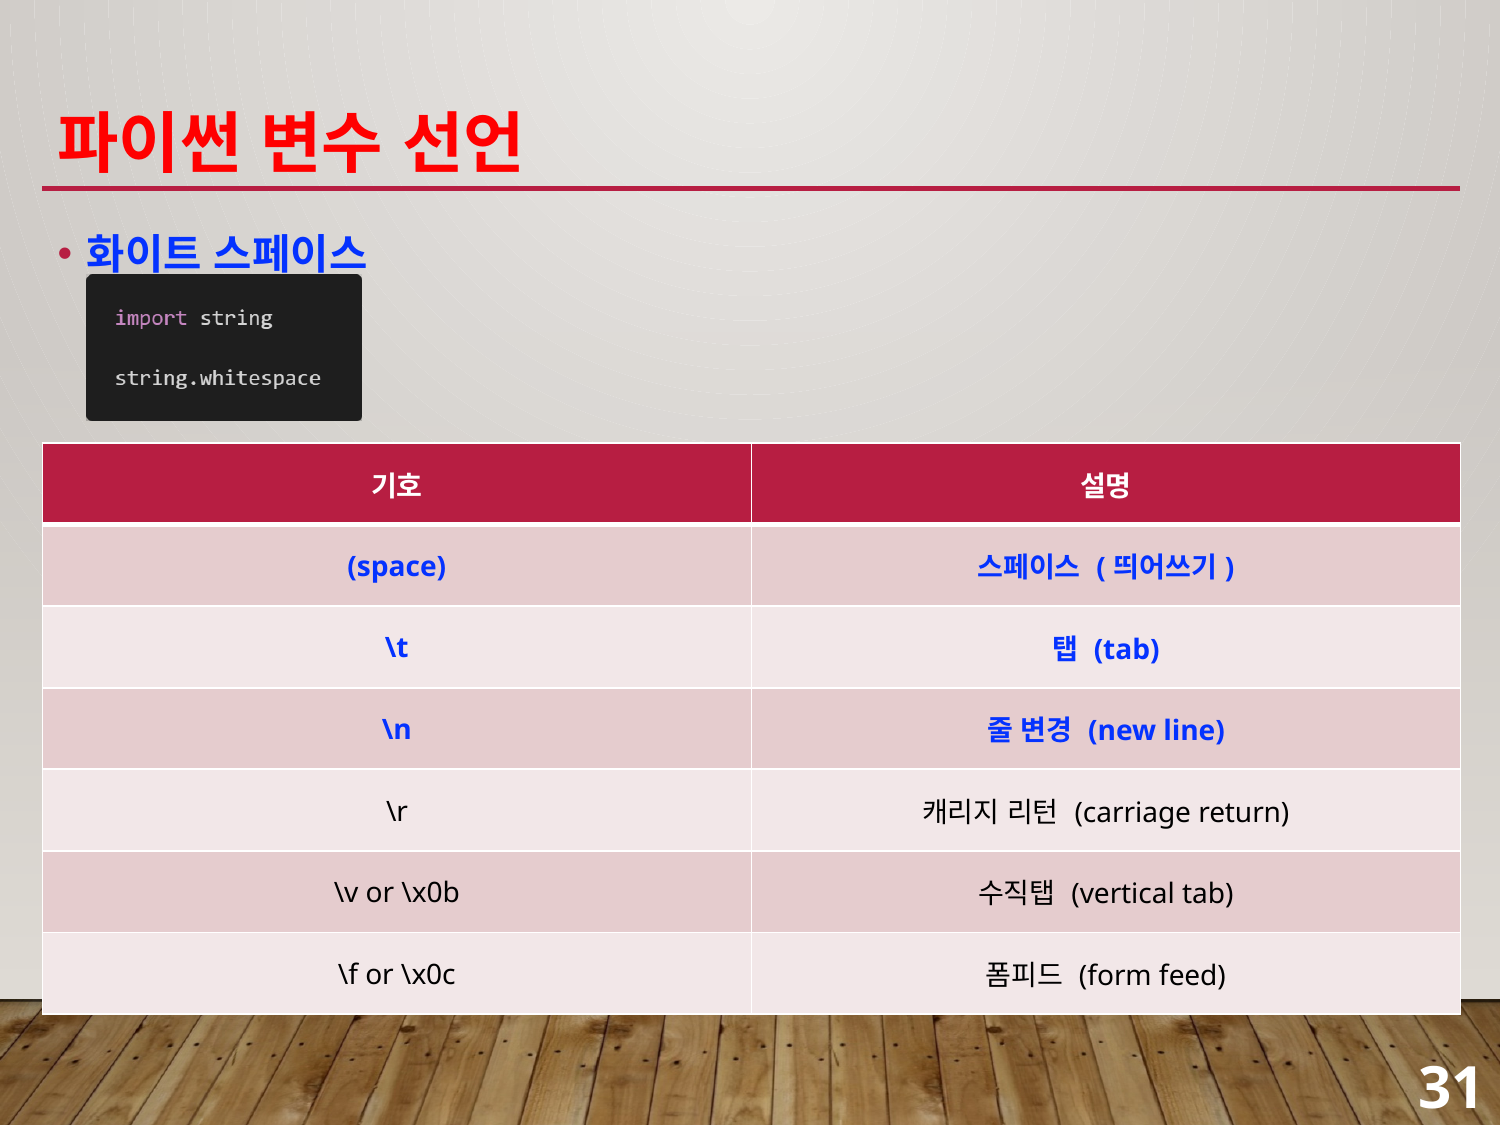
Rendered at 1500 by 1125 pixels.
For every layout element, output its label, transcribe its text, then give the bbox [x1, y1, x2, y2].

table_cell \t [43, 607, 751, 687]
table_cell \n [43, 689, 751, 768]
table_cell 수직탭 (vertical tab) [752, 852, 1460, 932]
picture [85, 274, 362, 422]
table_cell 폼피드 (form feed) [752, 933, 1460, 1013]
table_cell \v or \x0b [43, 852, 751, 932]
title 파이썬 변수 선언 [42, 16, 1461, 189]
table_cell 줄 변경 (new line) [752, 689, 1460, 768]
table_cell 스페이스 (띄어쓰기) [752, 527, 1460, 605]
picture [0, 999, 1500, 1125]
table_cell \r [43, 770, 751, 850]
table_cell 탭 (tab) [752, 607, 1460, 687]
table_cell \f or \x0c [43, 933, 751, 1013]
table_header 설명 [752, 444, 1460, 522]
table_header 기호 [43, 444, 751, 522]
table_cell 캐리지 리턴 (carriage return) [752, 770, 1460, 850]
table_cell (space) [43, 527, 751, 605]
list 화이트 스페이스 [42, 210, 1461, 442]
